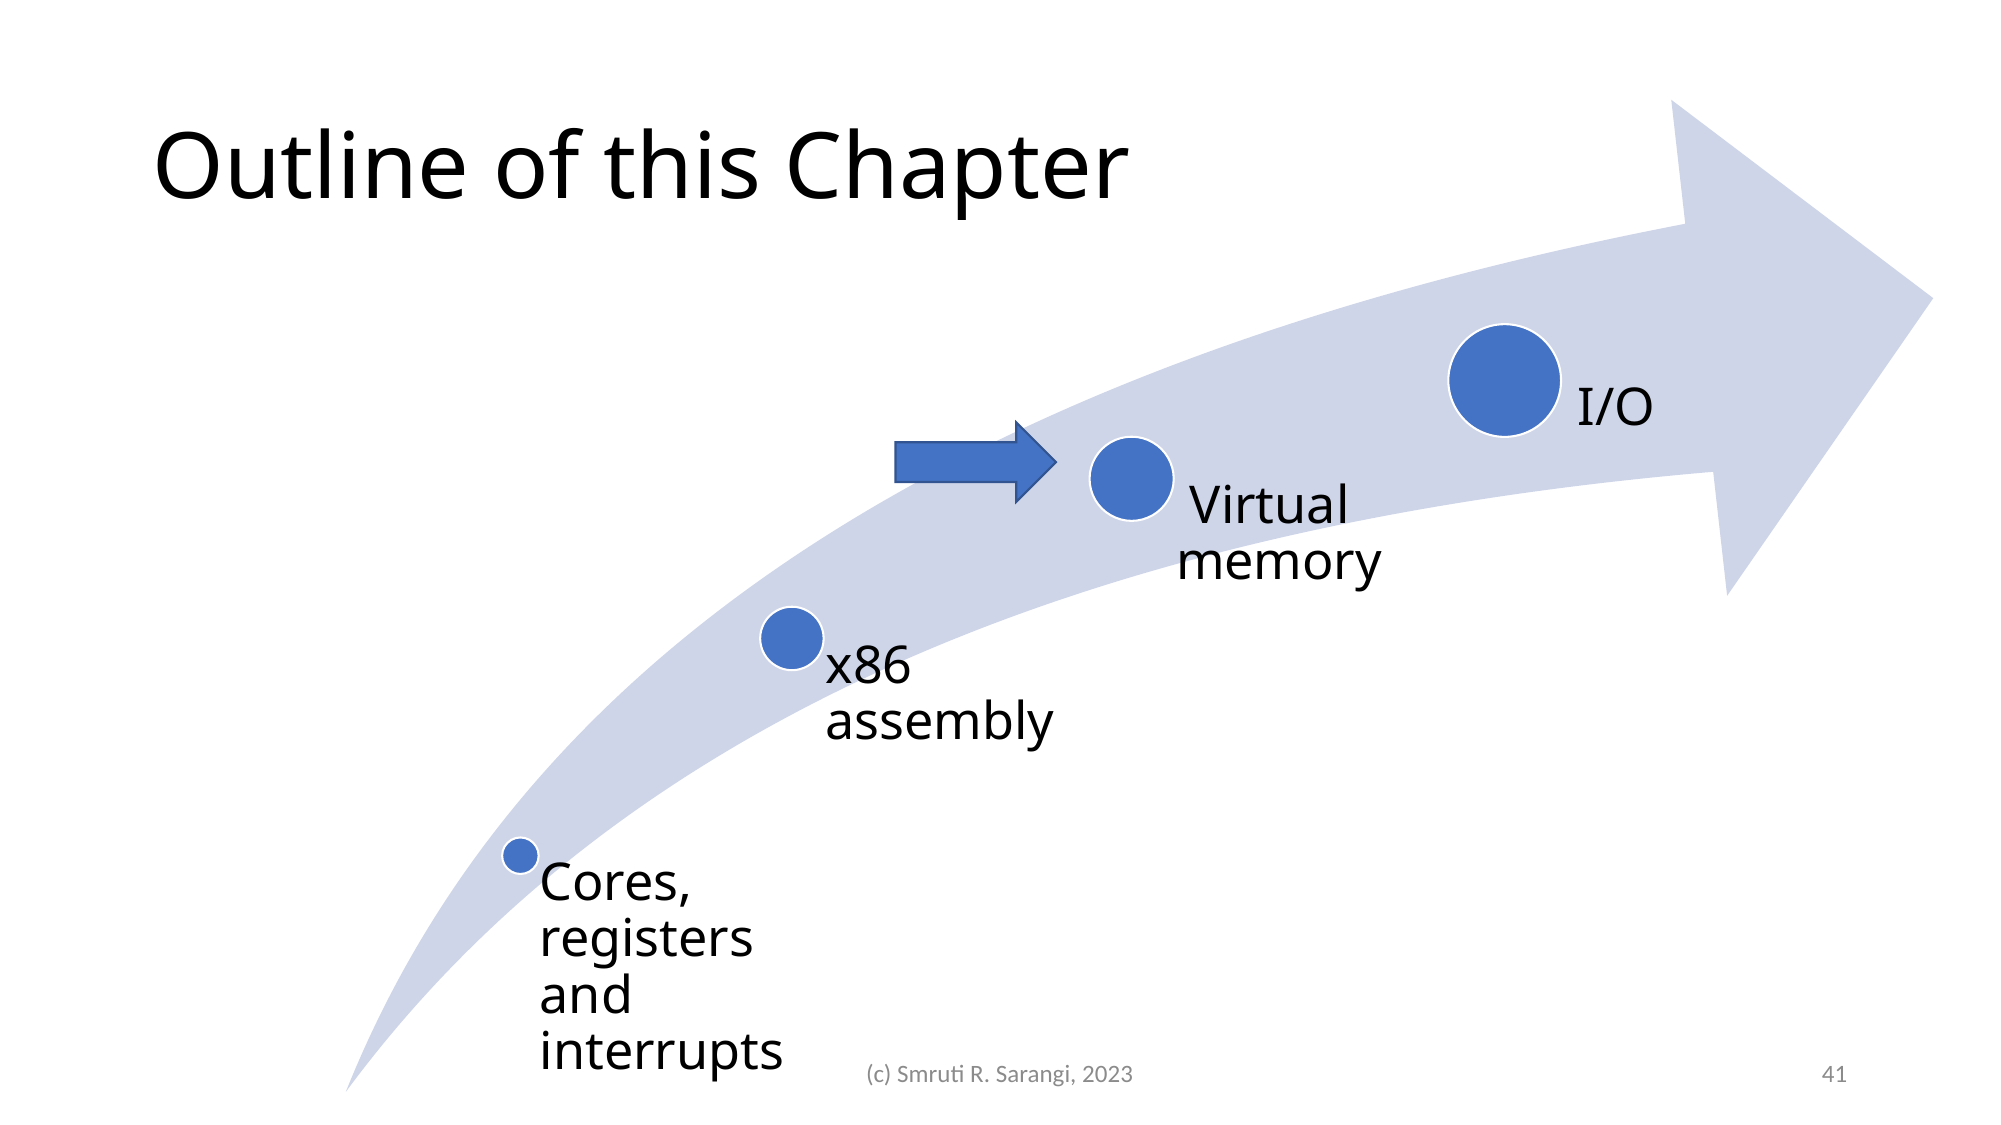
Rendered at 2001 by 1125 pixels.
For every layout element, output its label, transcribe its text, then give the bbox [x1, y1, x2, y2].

title Outline of this Chapter [137, 59, 1863, 278]
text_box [345, 85, 1934, 1107]
